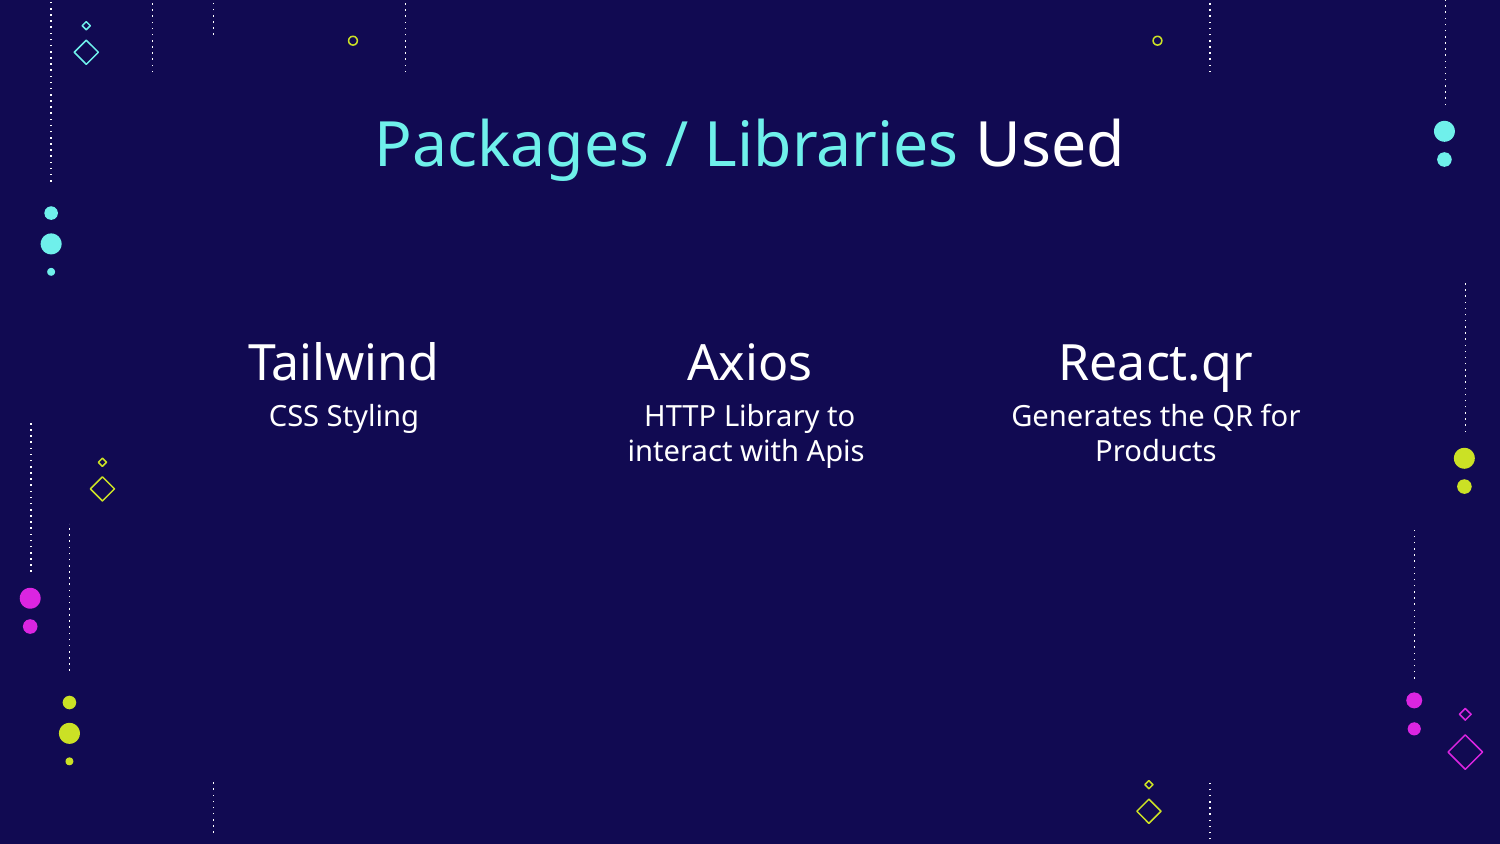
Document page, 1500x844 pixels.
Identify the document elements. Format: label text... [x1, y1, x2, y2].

subtitle Tailwind [169, 326, 519, 406]
subtitle React.qr [981, 326, 1331, 406]
subtitle HTTP Library to interact with Apis [575, 406, 925, 475]
subtitle Axios [575, 326, 925, 406]
subtitle Generates the QR for Products [981, 406, 1331, 475]
title Packages / Libraries Used [118, 88, 1382, 167]
subtitle CSS Styling [169, 406, 519, 475]
